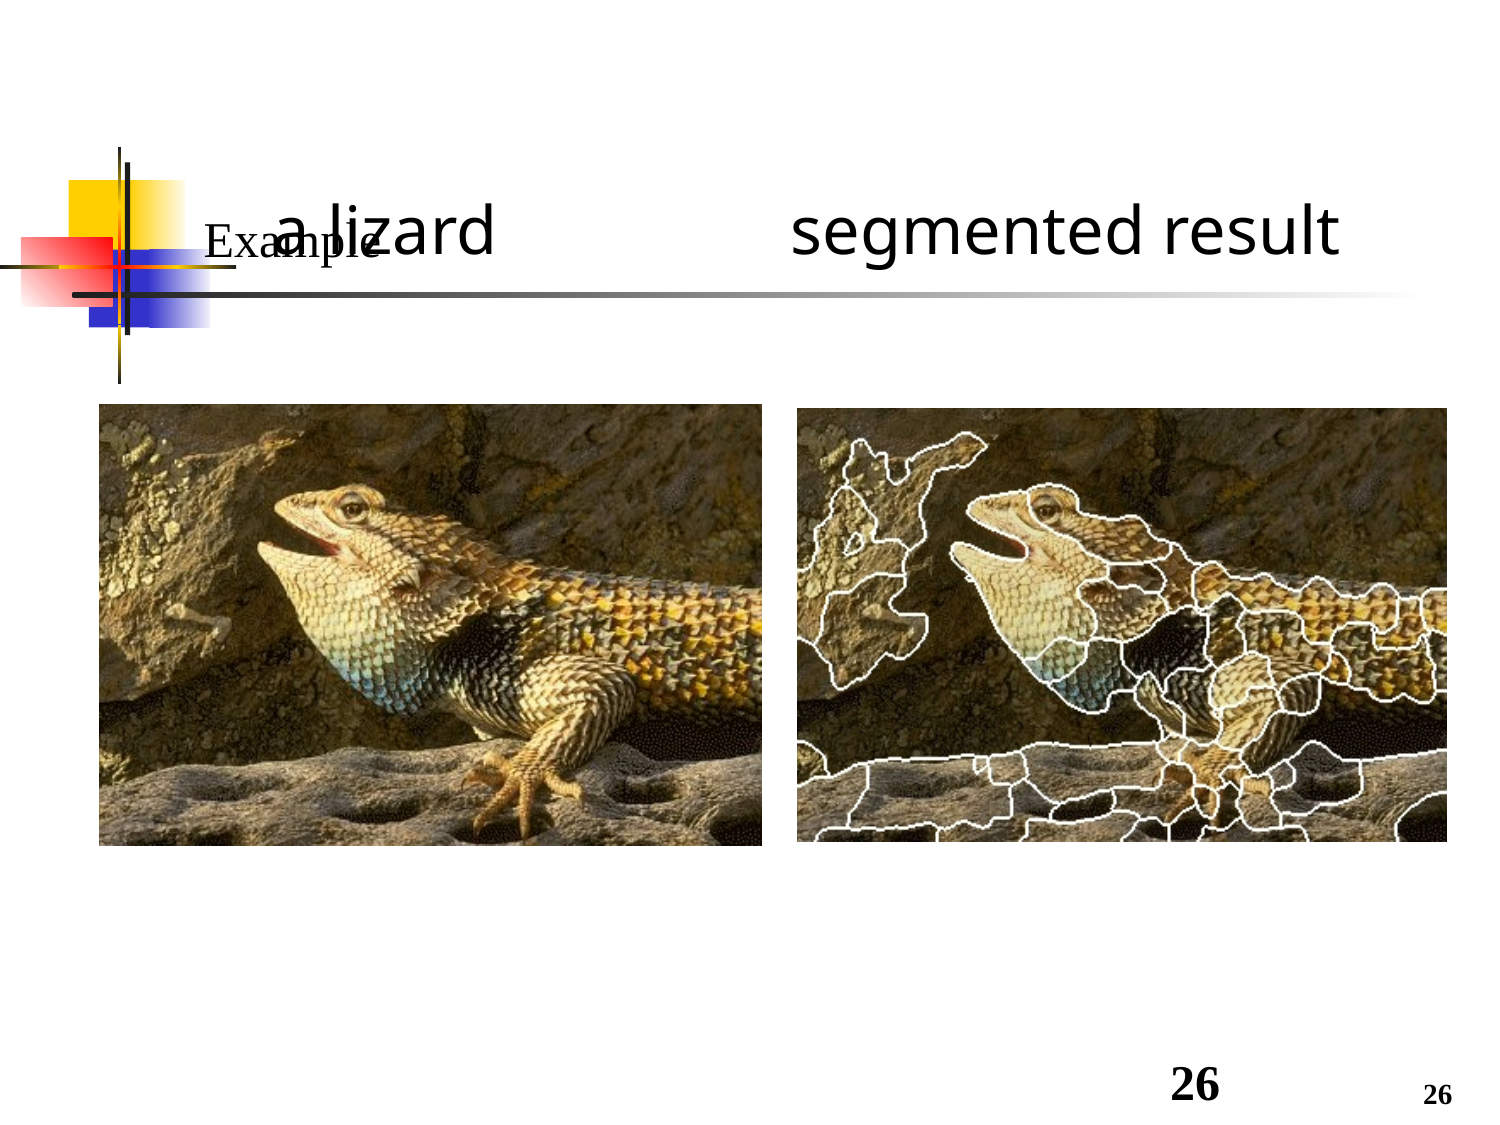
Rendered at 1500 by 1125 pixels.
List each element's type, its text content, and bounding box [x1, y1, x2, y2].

picture [796, 408, 1447, 843]
text_box 26 [1155, 1042, 1468, 1118]
picture [99, 404, 762, 847]
list a lizard segmented result [188, 35, 1468, 275]
